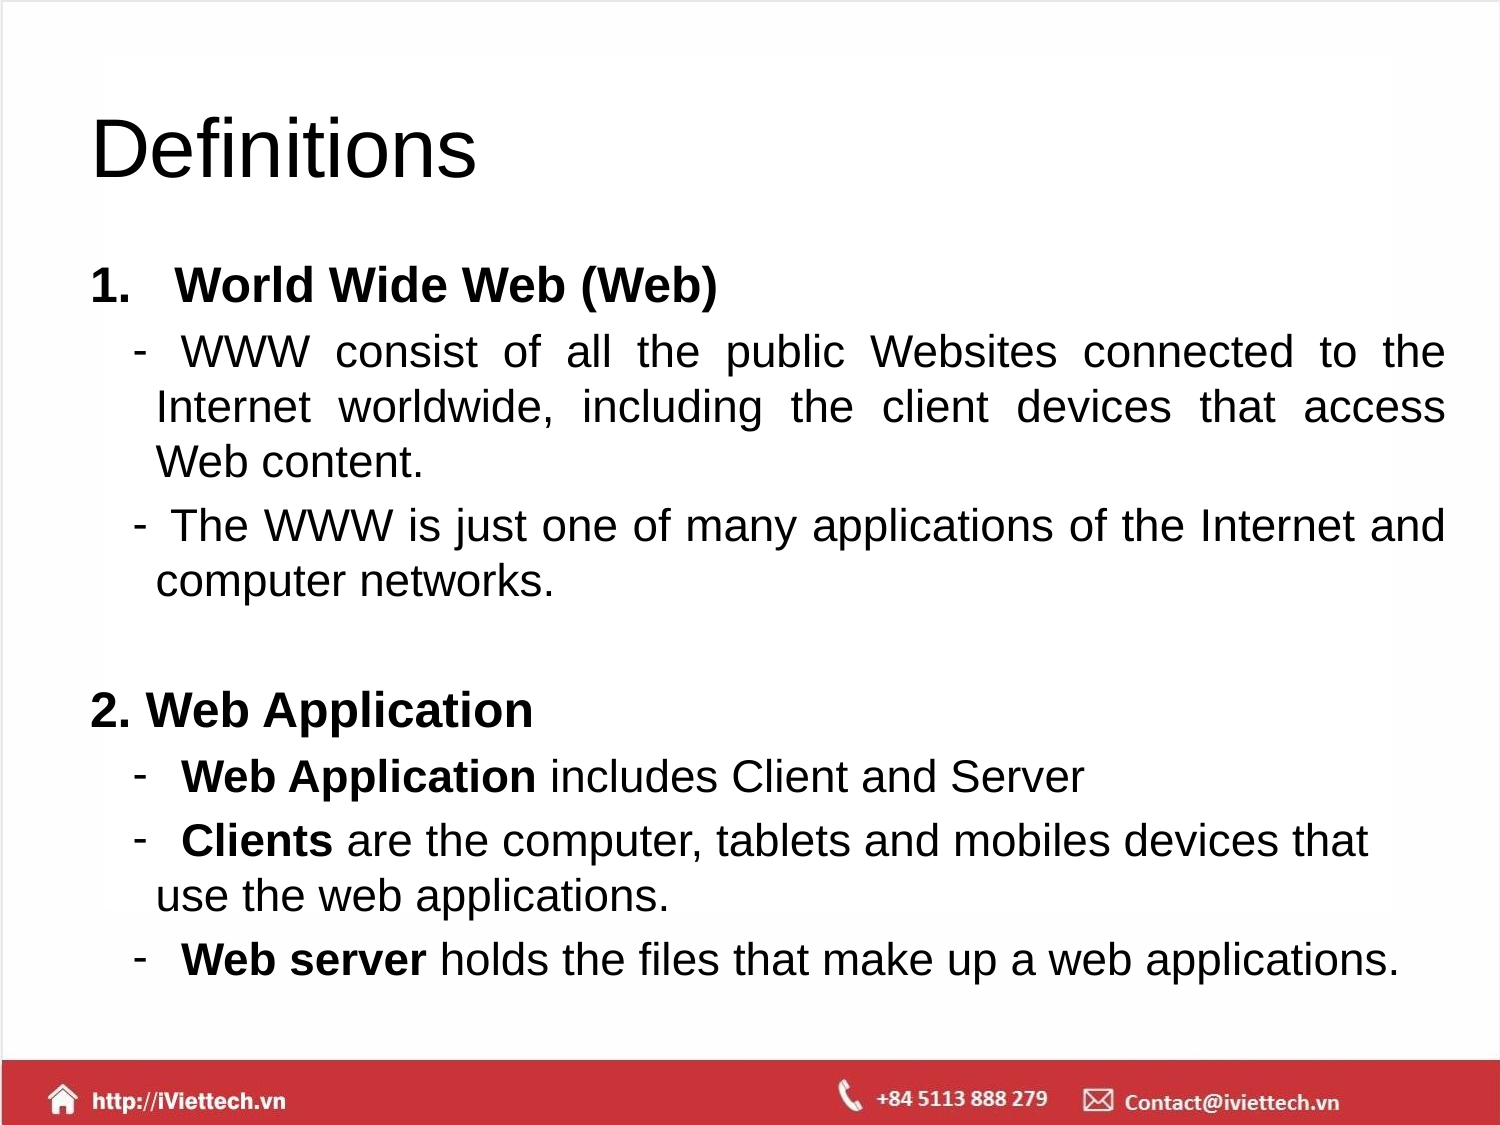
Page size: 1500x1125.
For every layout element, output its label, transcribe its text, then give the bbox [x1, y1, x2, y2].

list World Wide Web (Web) WWW consist of all the public Websites connected to the Internet worldwide, including the client devices that access Web content. The WWW is just one of many applications of the Internet and computer networks. 2. Web Application Web Application includes Client and Server Clients are the computer, tablets and mobiles devices that use the web applications. Web server holds the files that make up a web applications. [75, 245, 1463, 988]
title Definitions [75, 50, 1425, 238]
picture [0, 0, 1500, 1125]
